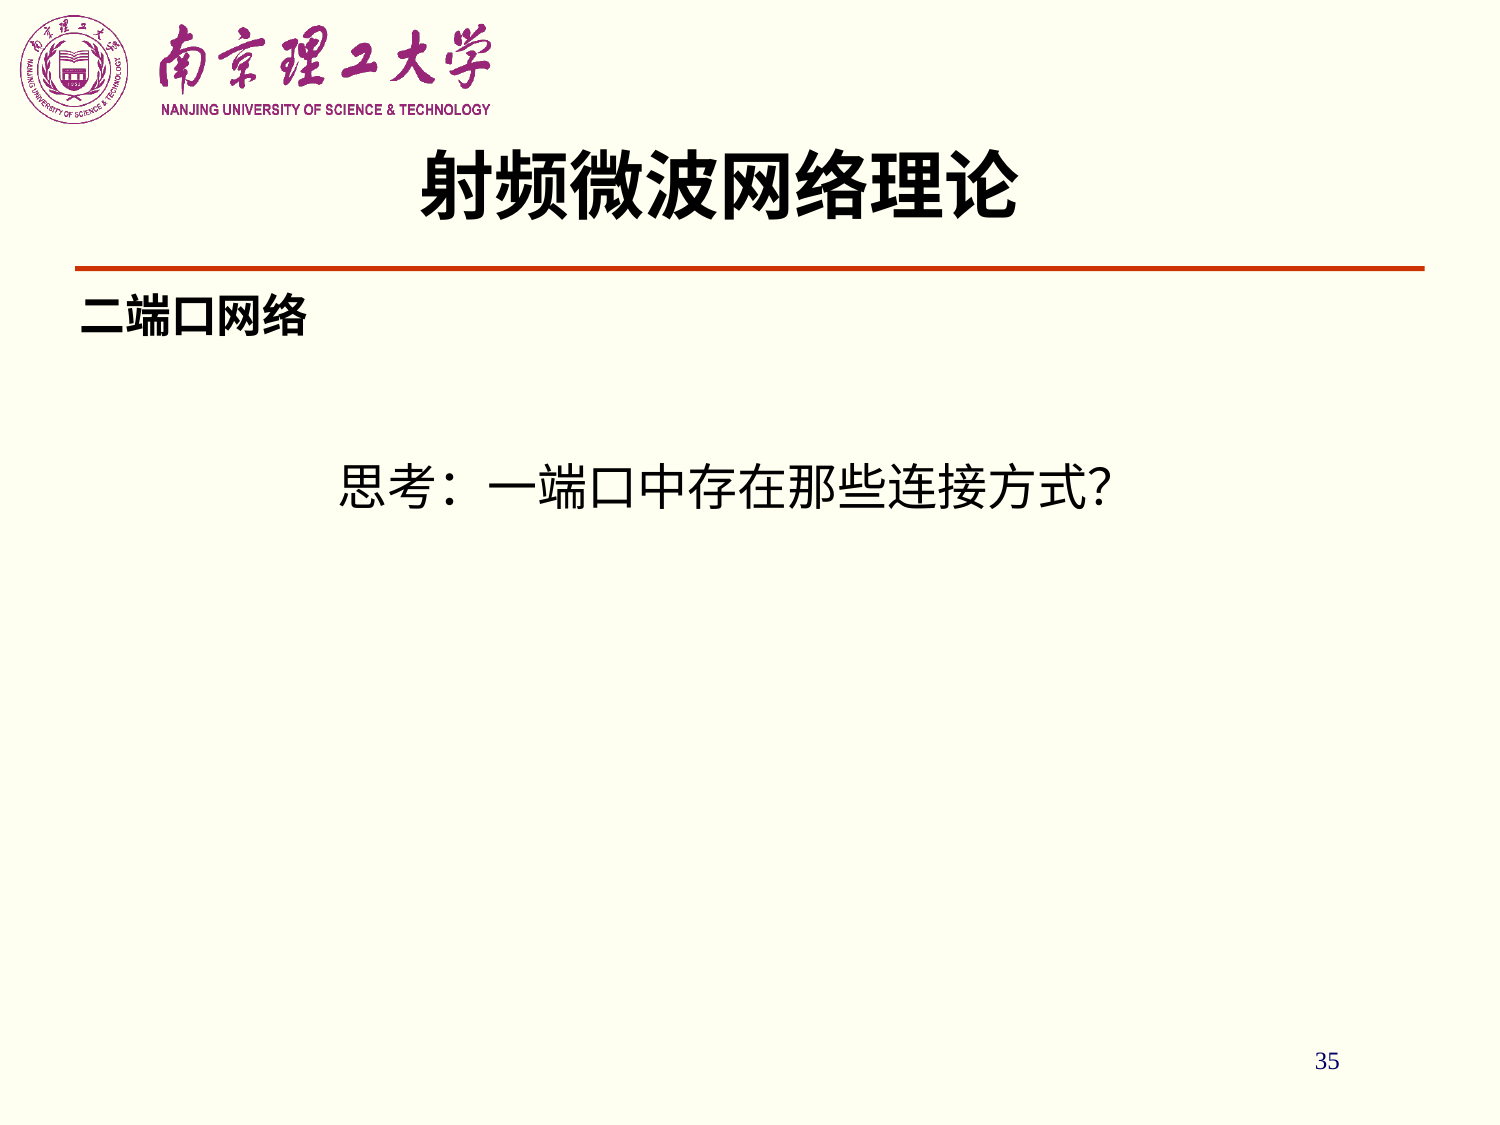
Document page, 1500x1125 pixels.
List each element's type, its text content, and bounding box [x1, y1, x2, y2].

text_box 二端口网络 [64, 278, 786, 404]
title 射频微波网络理论 [53, 160, 1387, 298]
text_box 思考：一端口中存在那些连接方式？ [322, 448, 1223, 524]
picture [17, 75, 491, 126]
text_box [0, 0, 1500, 75]
